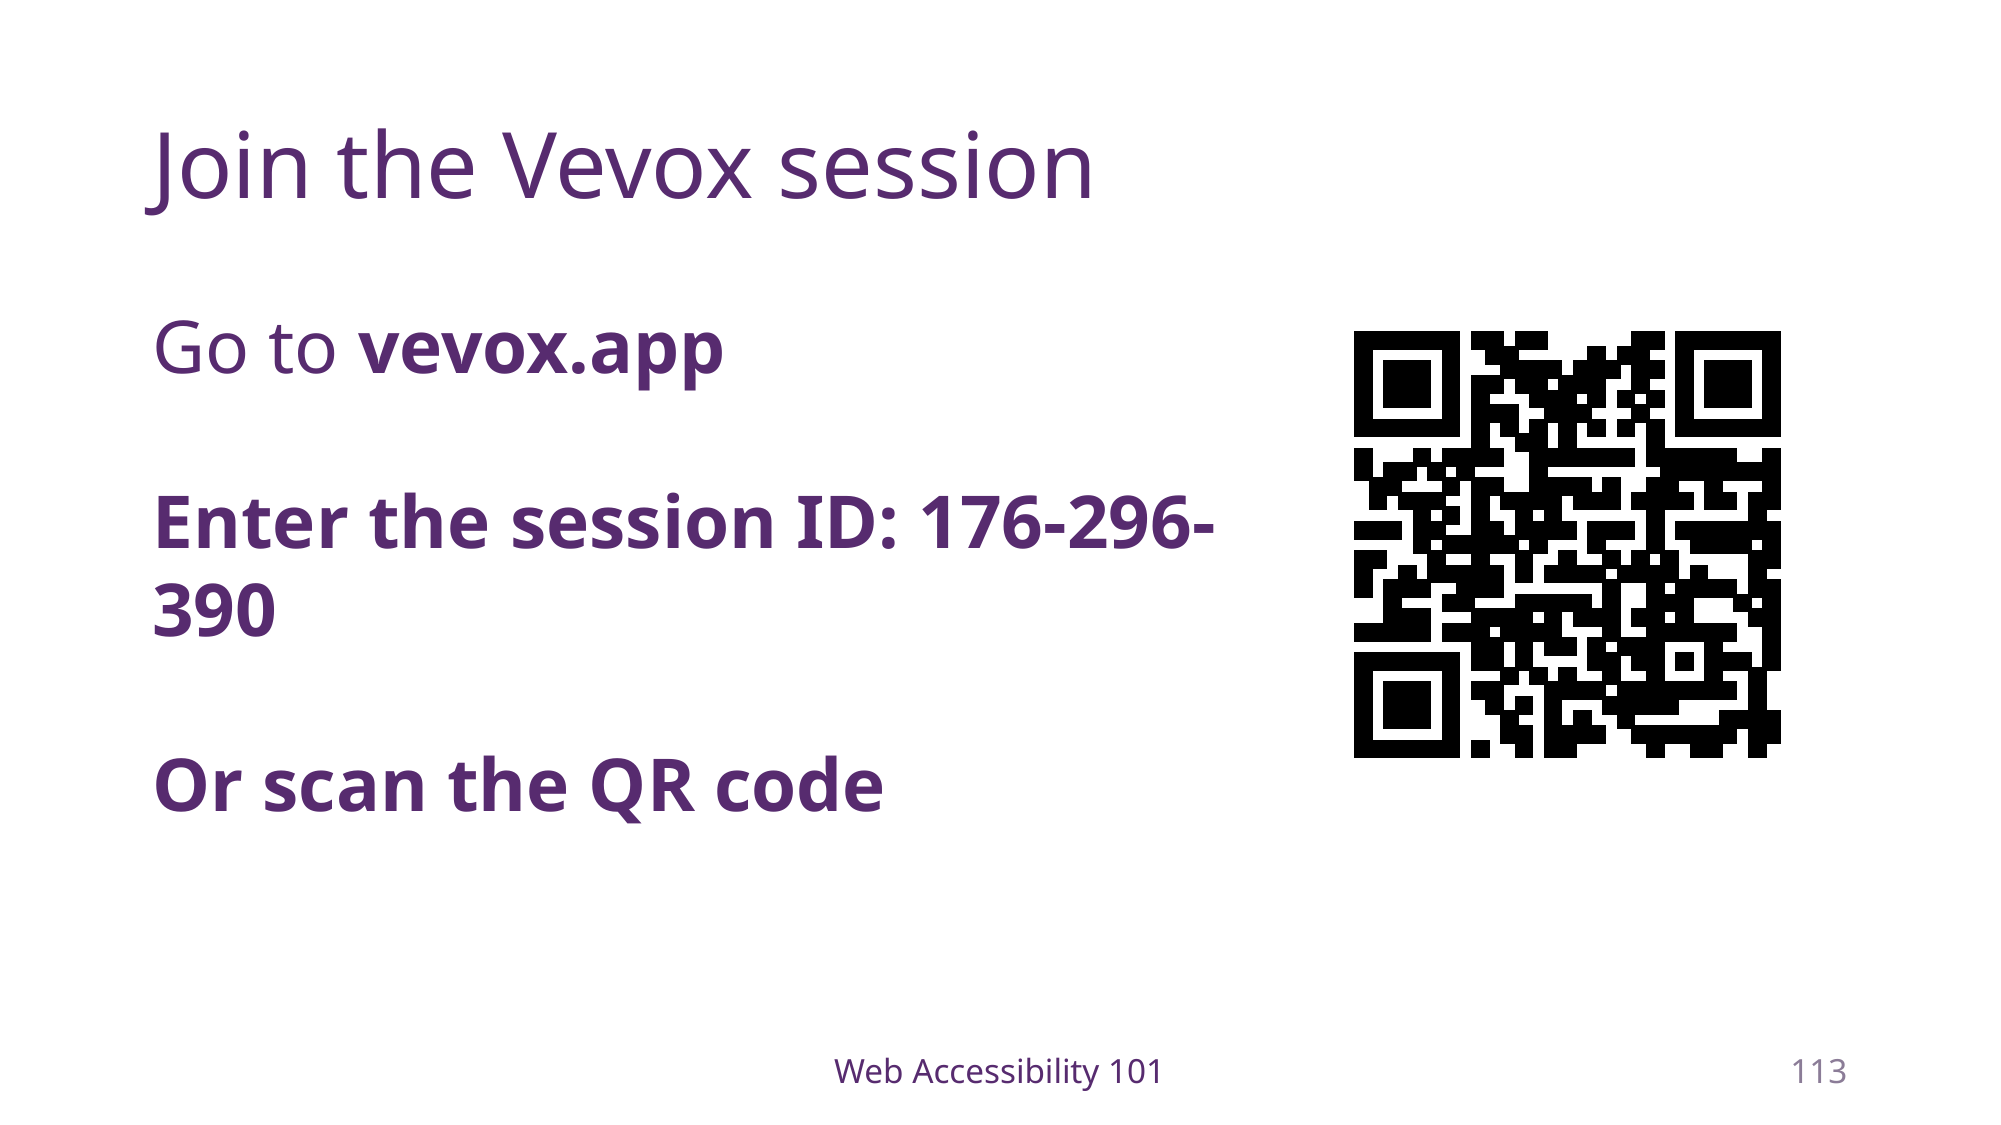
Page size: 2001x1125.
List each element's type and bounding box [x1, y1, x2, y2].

title [137, 59, 1863, 278]
list [137, 294, 1863, 1022]
footer [662, 1042, 1338, 1103]
text_box [137, 293, 1795, 834]
slide_number [1412, 1042, 1863, 1103]
